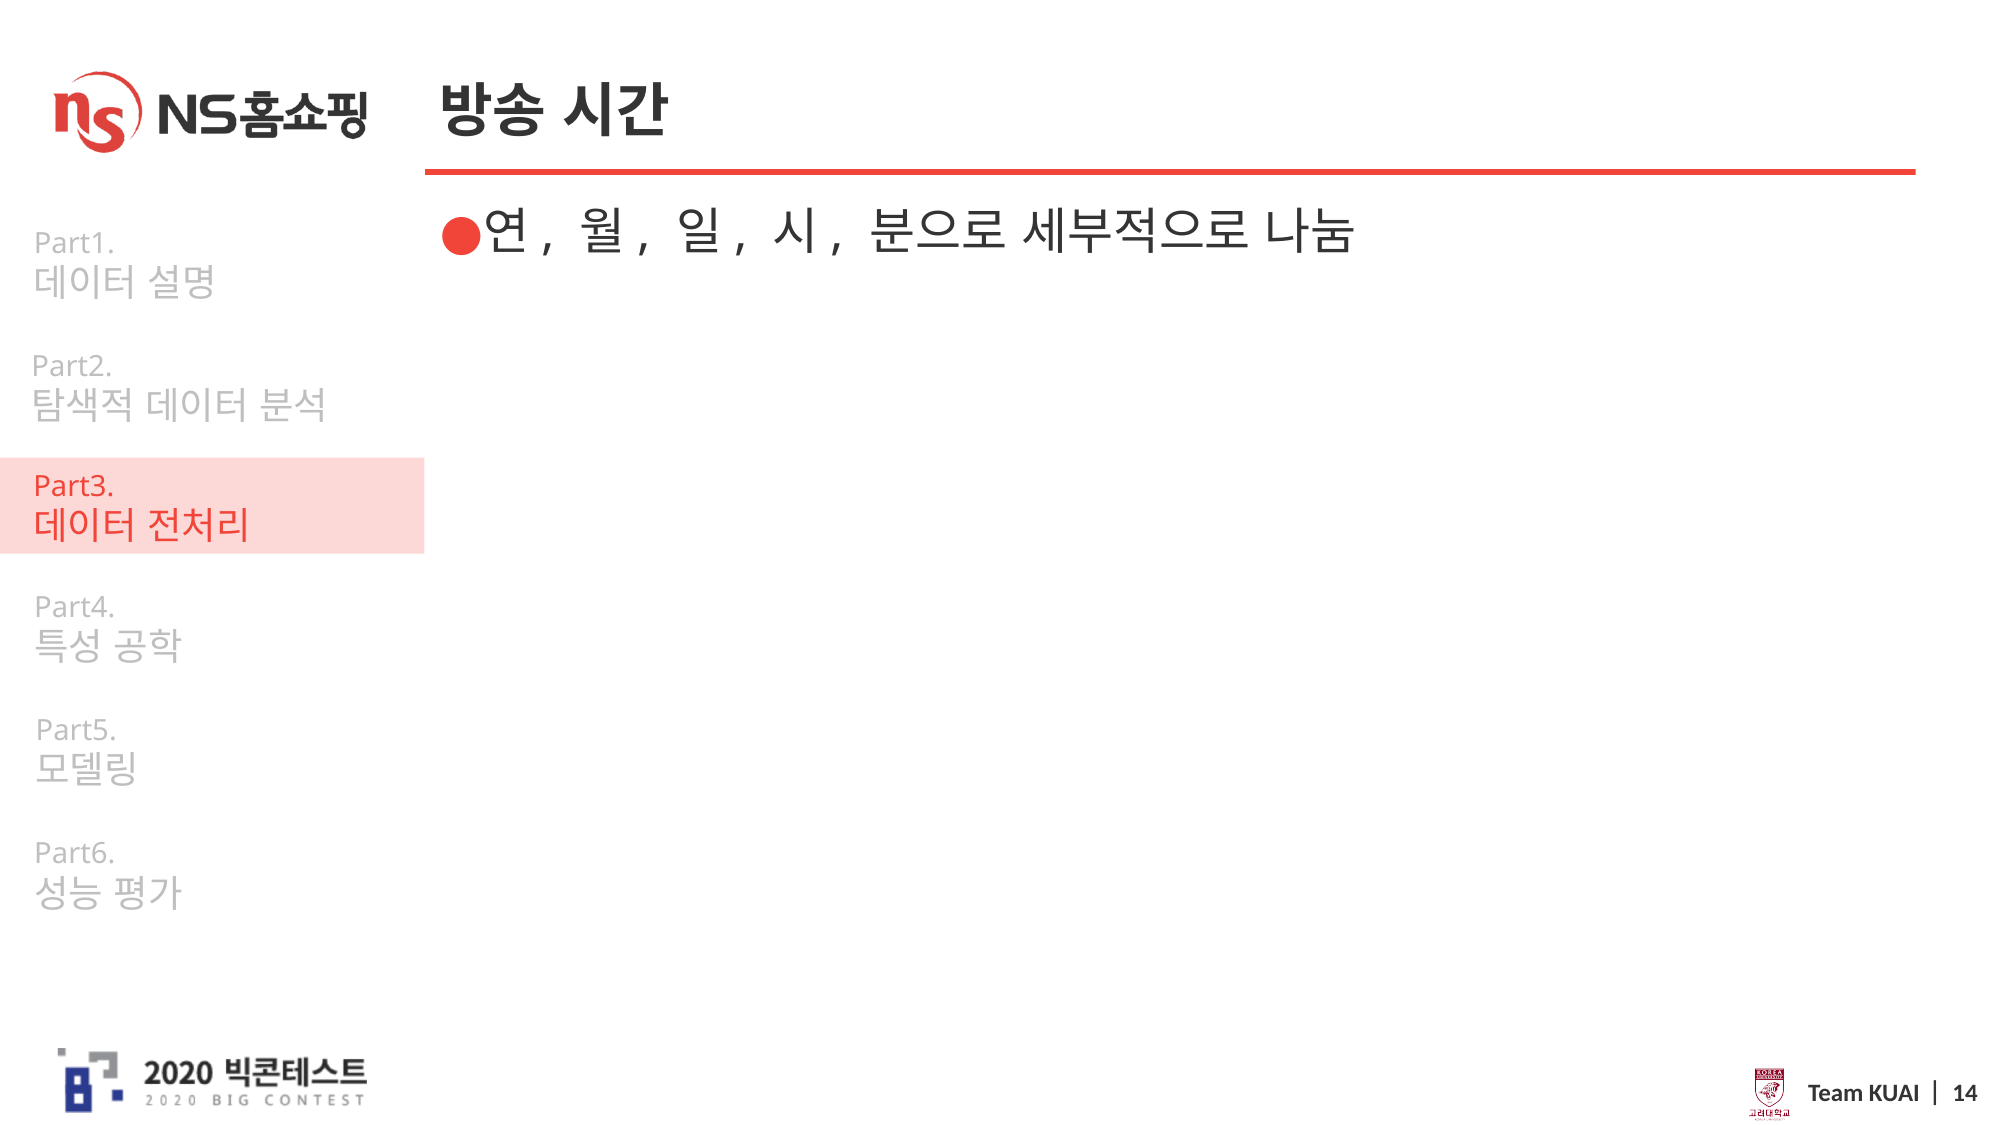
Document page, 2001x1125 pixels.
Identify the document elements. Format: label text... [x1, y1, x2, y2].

slide_number Team KUAI ⎸ 14 [1654, 1061, 1993, 1122]
title 방송 시간 [424, 62, 1916, 164]
picture [40, 1030, 378, 1125]
list 연, 월, 일, 시, 분으로 세부적으로 나눔 [424, 186, 1916, 1053]
picture [42, 62, 377, 164]
